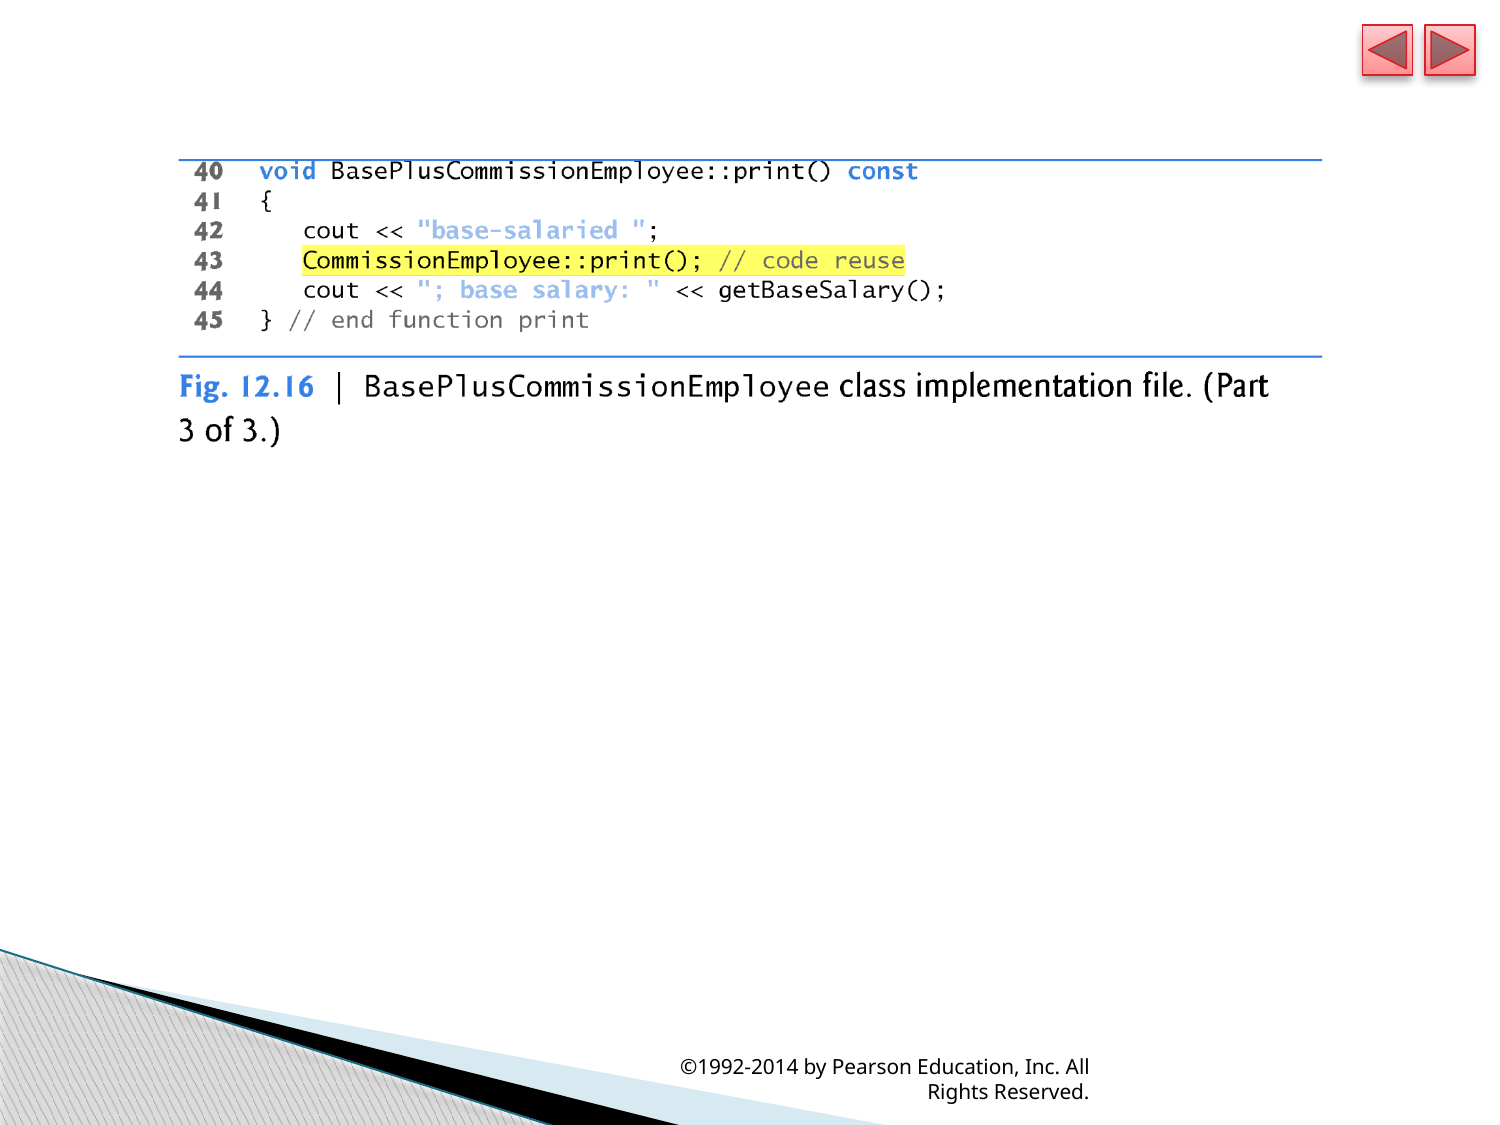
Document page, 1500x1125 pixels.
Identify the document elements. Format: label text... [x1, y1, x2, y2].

picture [0, 106, 1500, 1018]
footer ©1992-2014 by Pearson Education, Inc. All Rights Reserved. [650, 1051, 1105, 1112]
